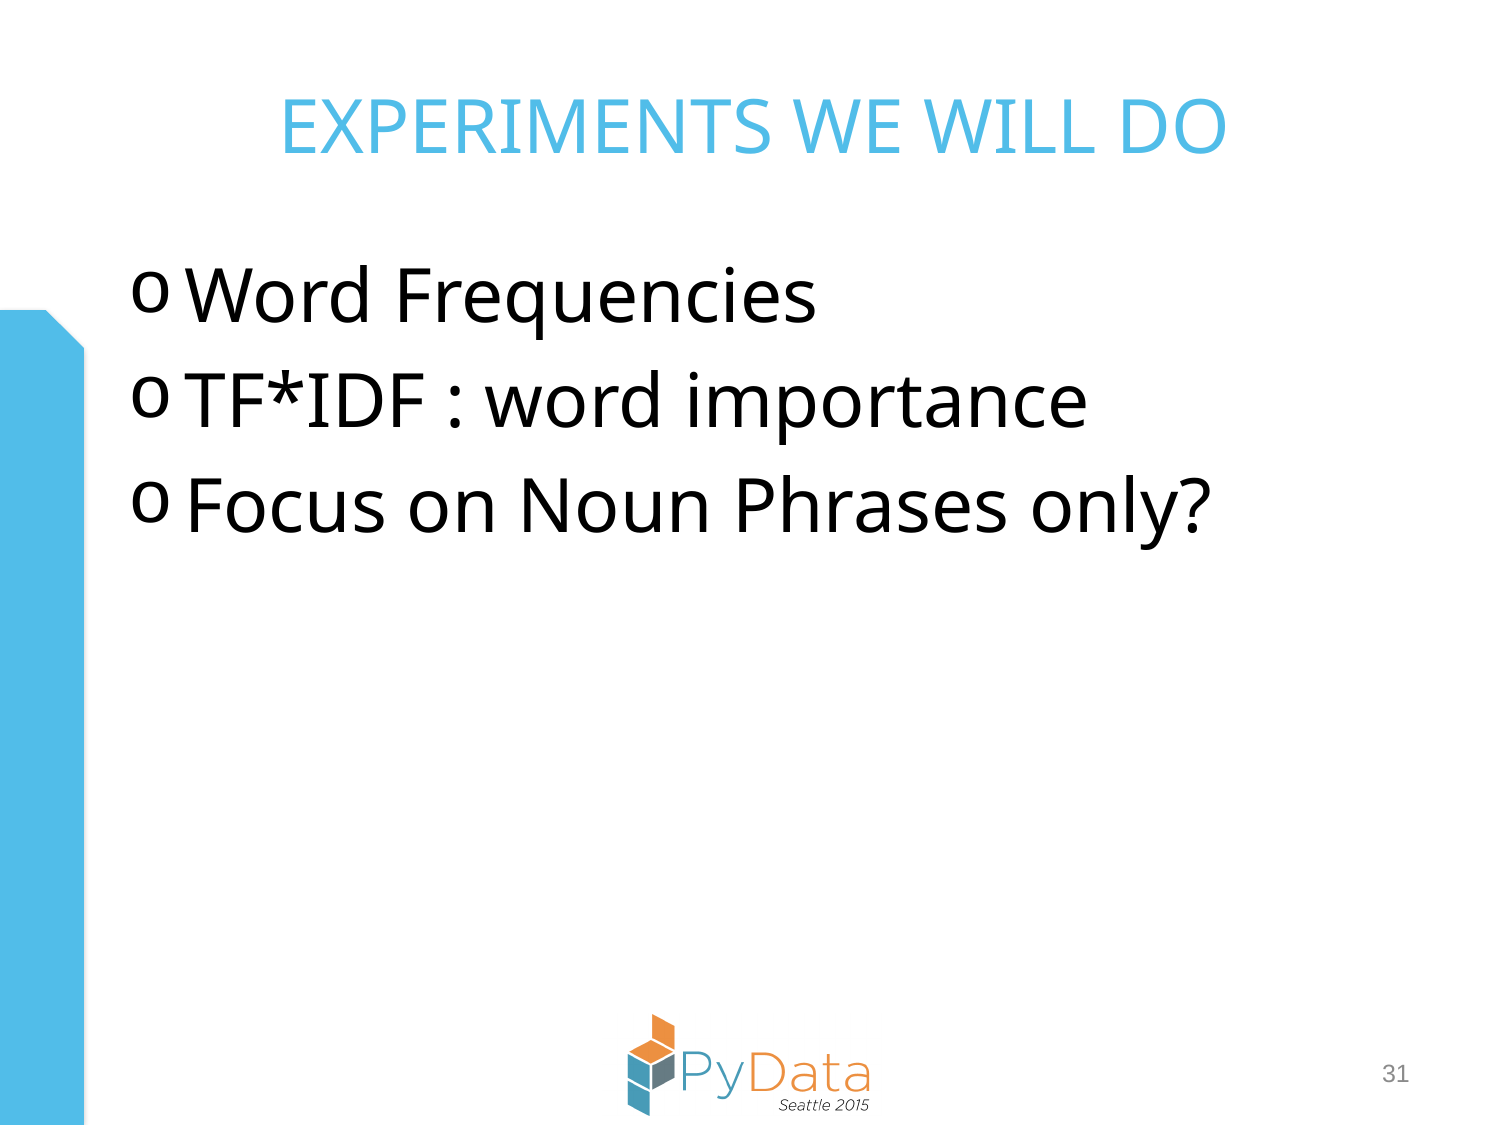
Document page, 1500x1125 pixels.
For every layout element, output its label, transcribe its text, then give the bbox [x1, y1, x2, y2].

slide_number 31 [1074, 1042, 1425, 1103]
picture [602, 1013, 882, 1116]
title Experiments we will do [83, 40, 1425, 207]
list Word Frequencies TF*IDF : word importance Focus on Noun Phrases only? [113, 240, 1425, 1005]
